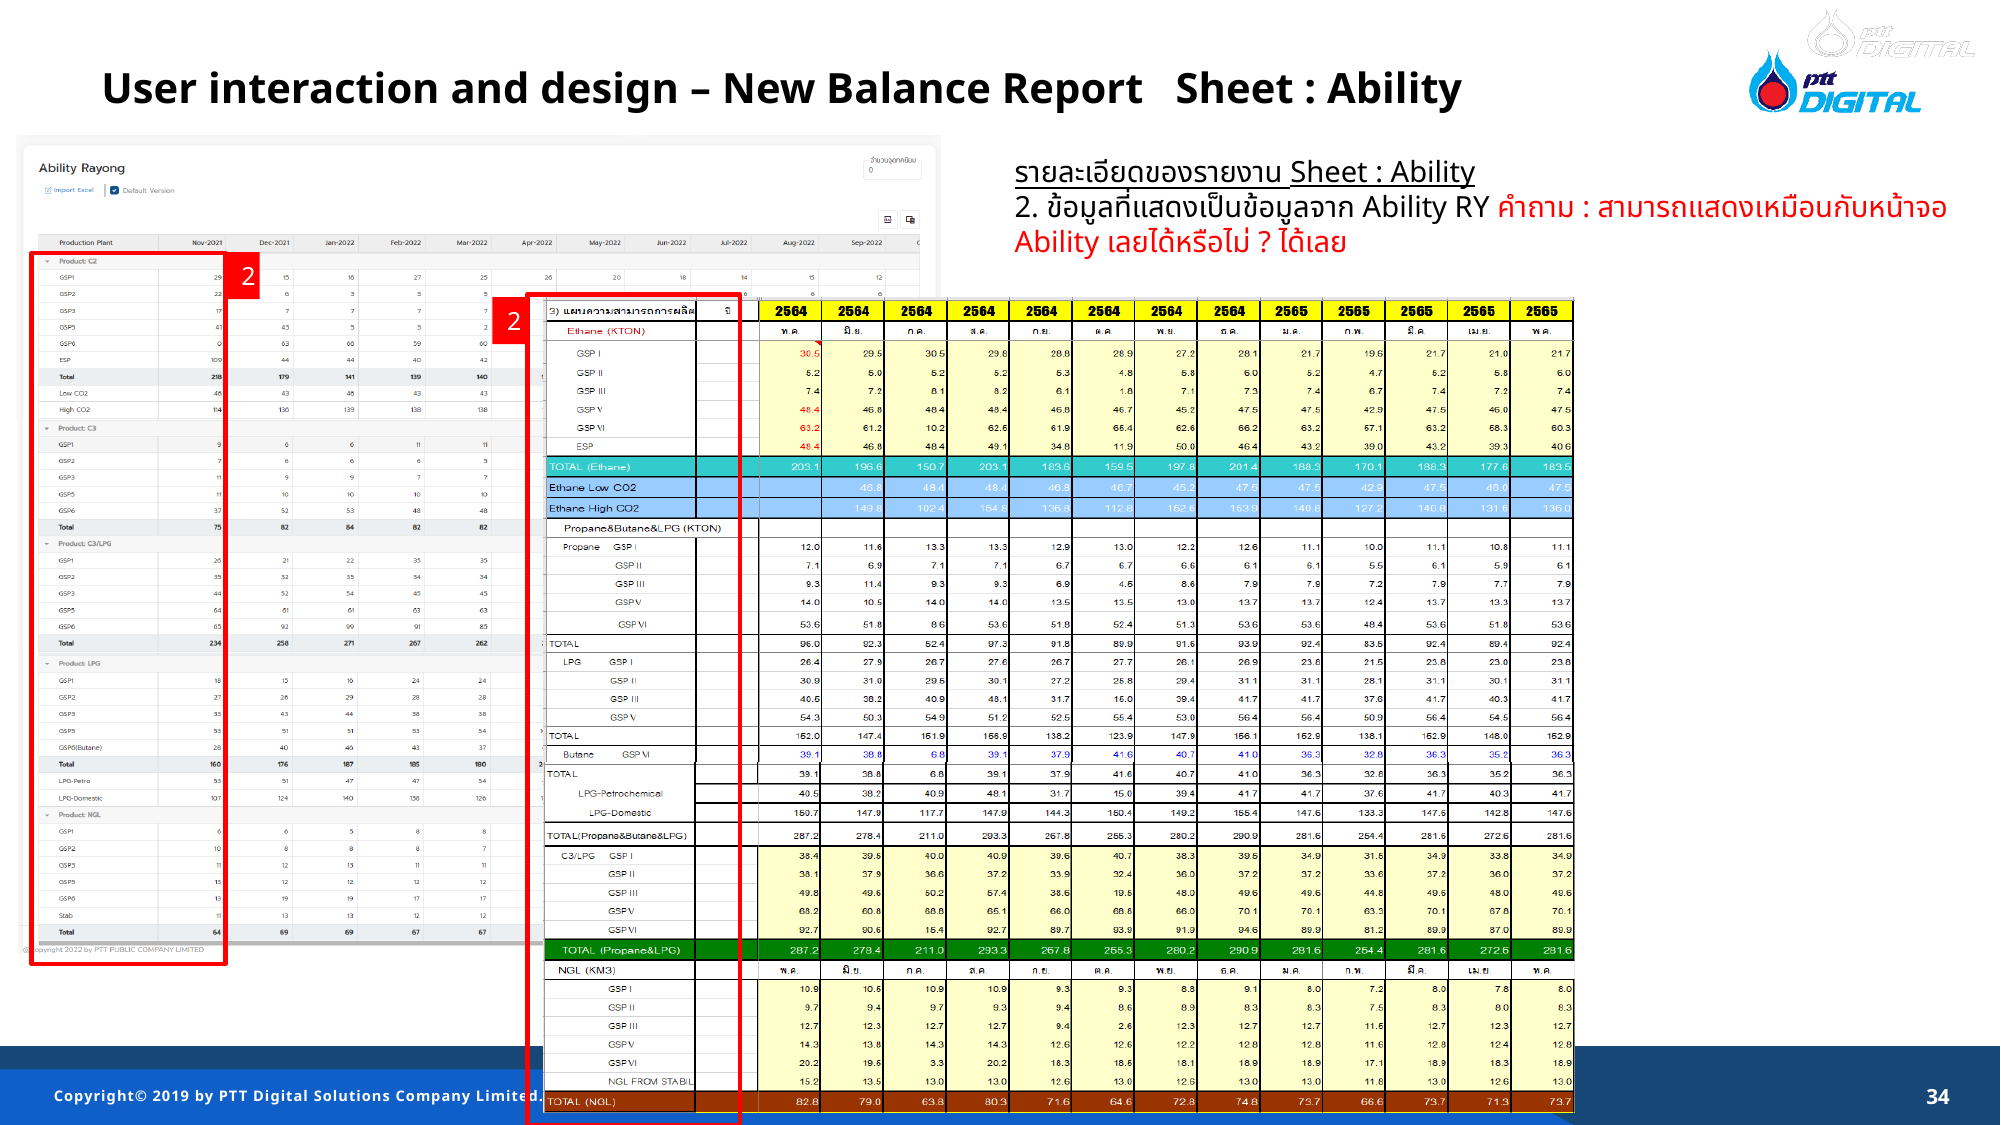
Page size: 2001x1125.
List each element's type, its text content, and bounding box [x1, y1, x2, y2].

picture [742, 1046, 2000, 1125]
picture [1744, 0, 1977, 135]
slide_number 34 [1891, 1076, 1985, 1119]
text_box รายละเอียดของรายงาน Sheet : Ability 2. ข้อมูลที่แสดงเป็นข้อมูลจาก Ability RY คำถาม : สามารถแสดงเหมือนกับหน้าจอ Ability เลยได้หรือไม่ ? ได้เลย [999, 145, 1984, 266]
text_box [525, 961, 742, 1125]
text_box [16, 135, 942, 953]
picture [0, 1046, 525, 1125]
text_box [543, 296, 1575, 1114]
text_box [29, 961, 228, 966]
list User interaction and design – New Balance Report Sheet : Ability [86, 54, 1709, 114]
